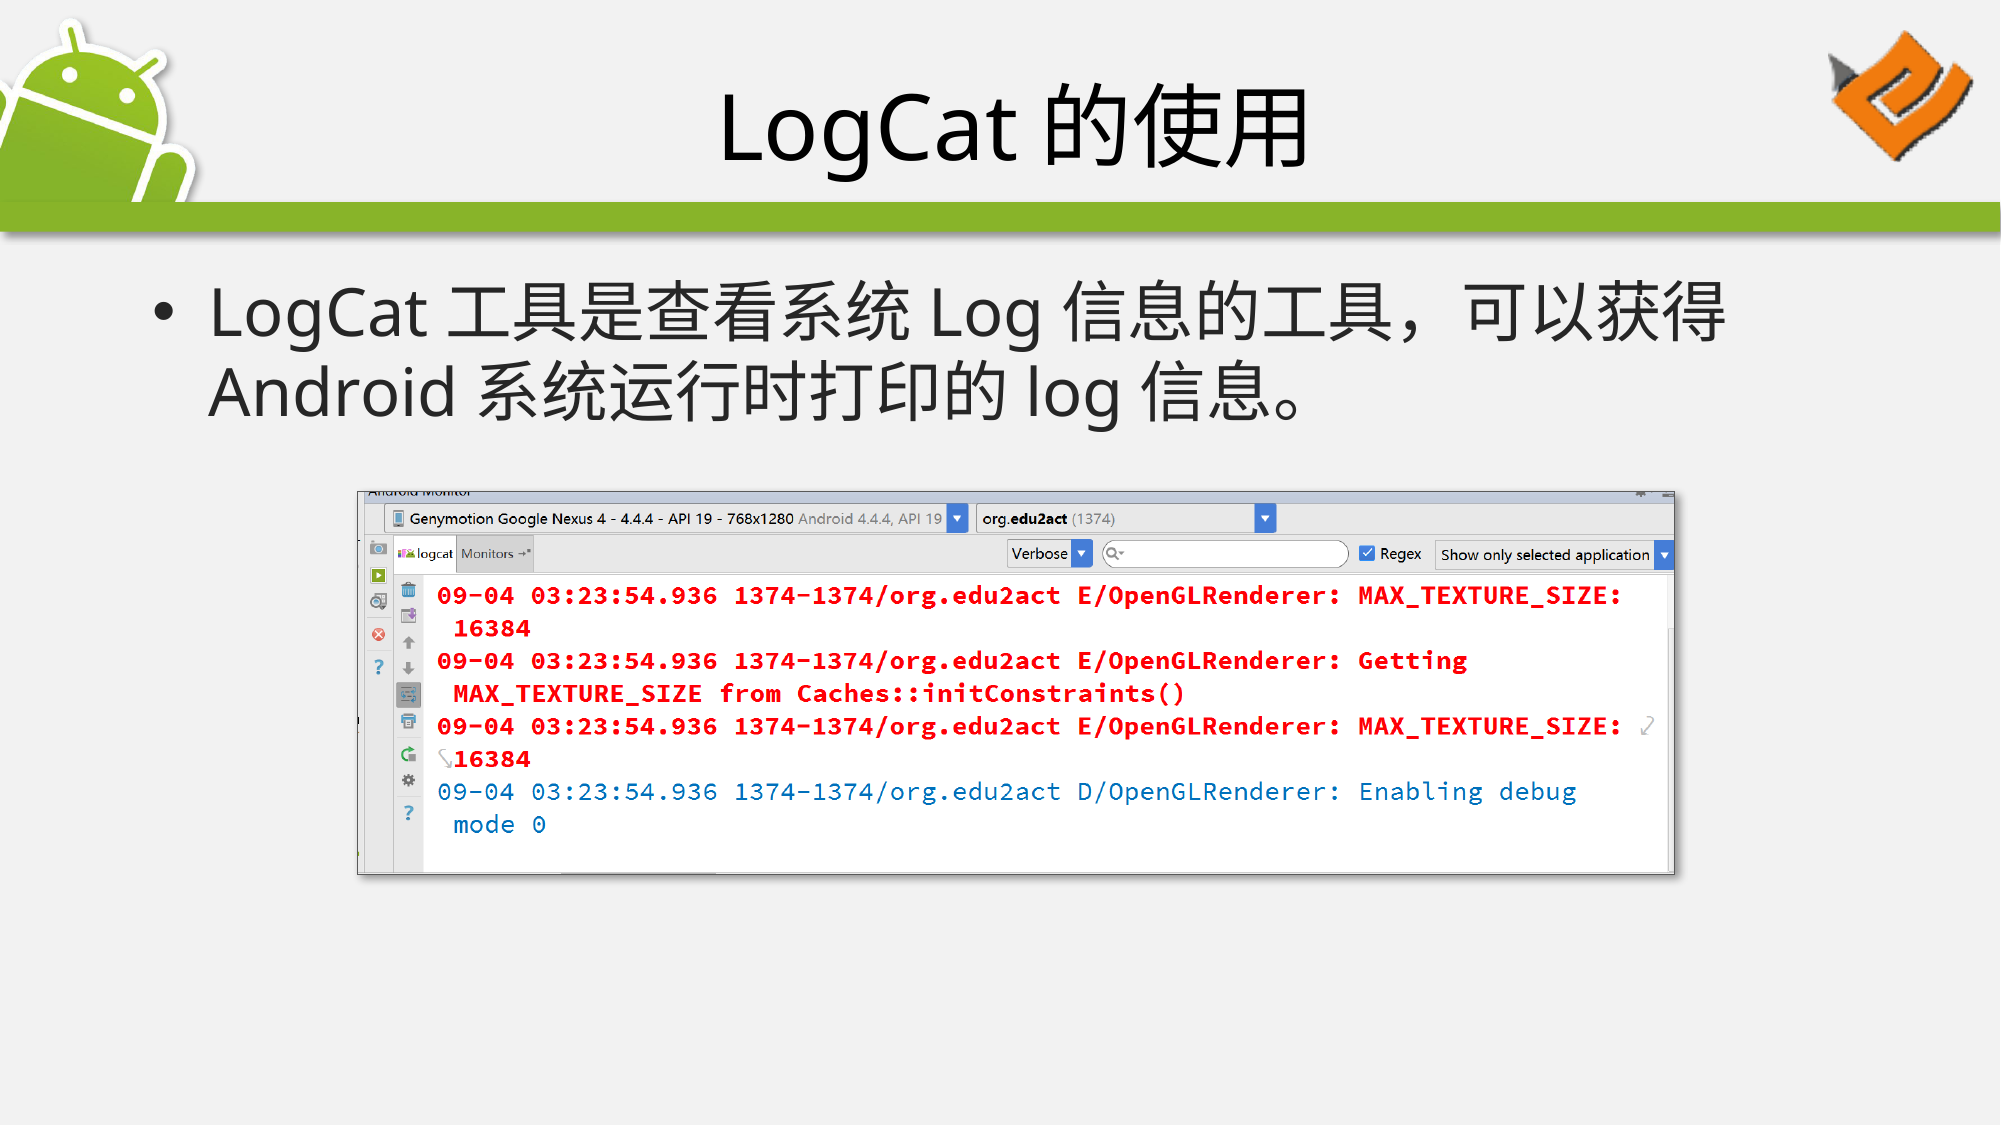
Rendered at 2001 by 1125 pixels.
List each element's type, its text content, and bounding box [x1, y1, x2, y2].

picture [1828, 30, 1973, 161]
title LogCat的使用 [208, 45, 1824, 203]
list LogCat工具是查看系统Log信息的工具，可以获得Android系统运行时打印的log信息。 [137, 262, 1900, 457]
picture [0, 7, 209, 202]
picture [357, 491, 1676, 876]
